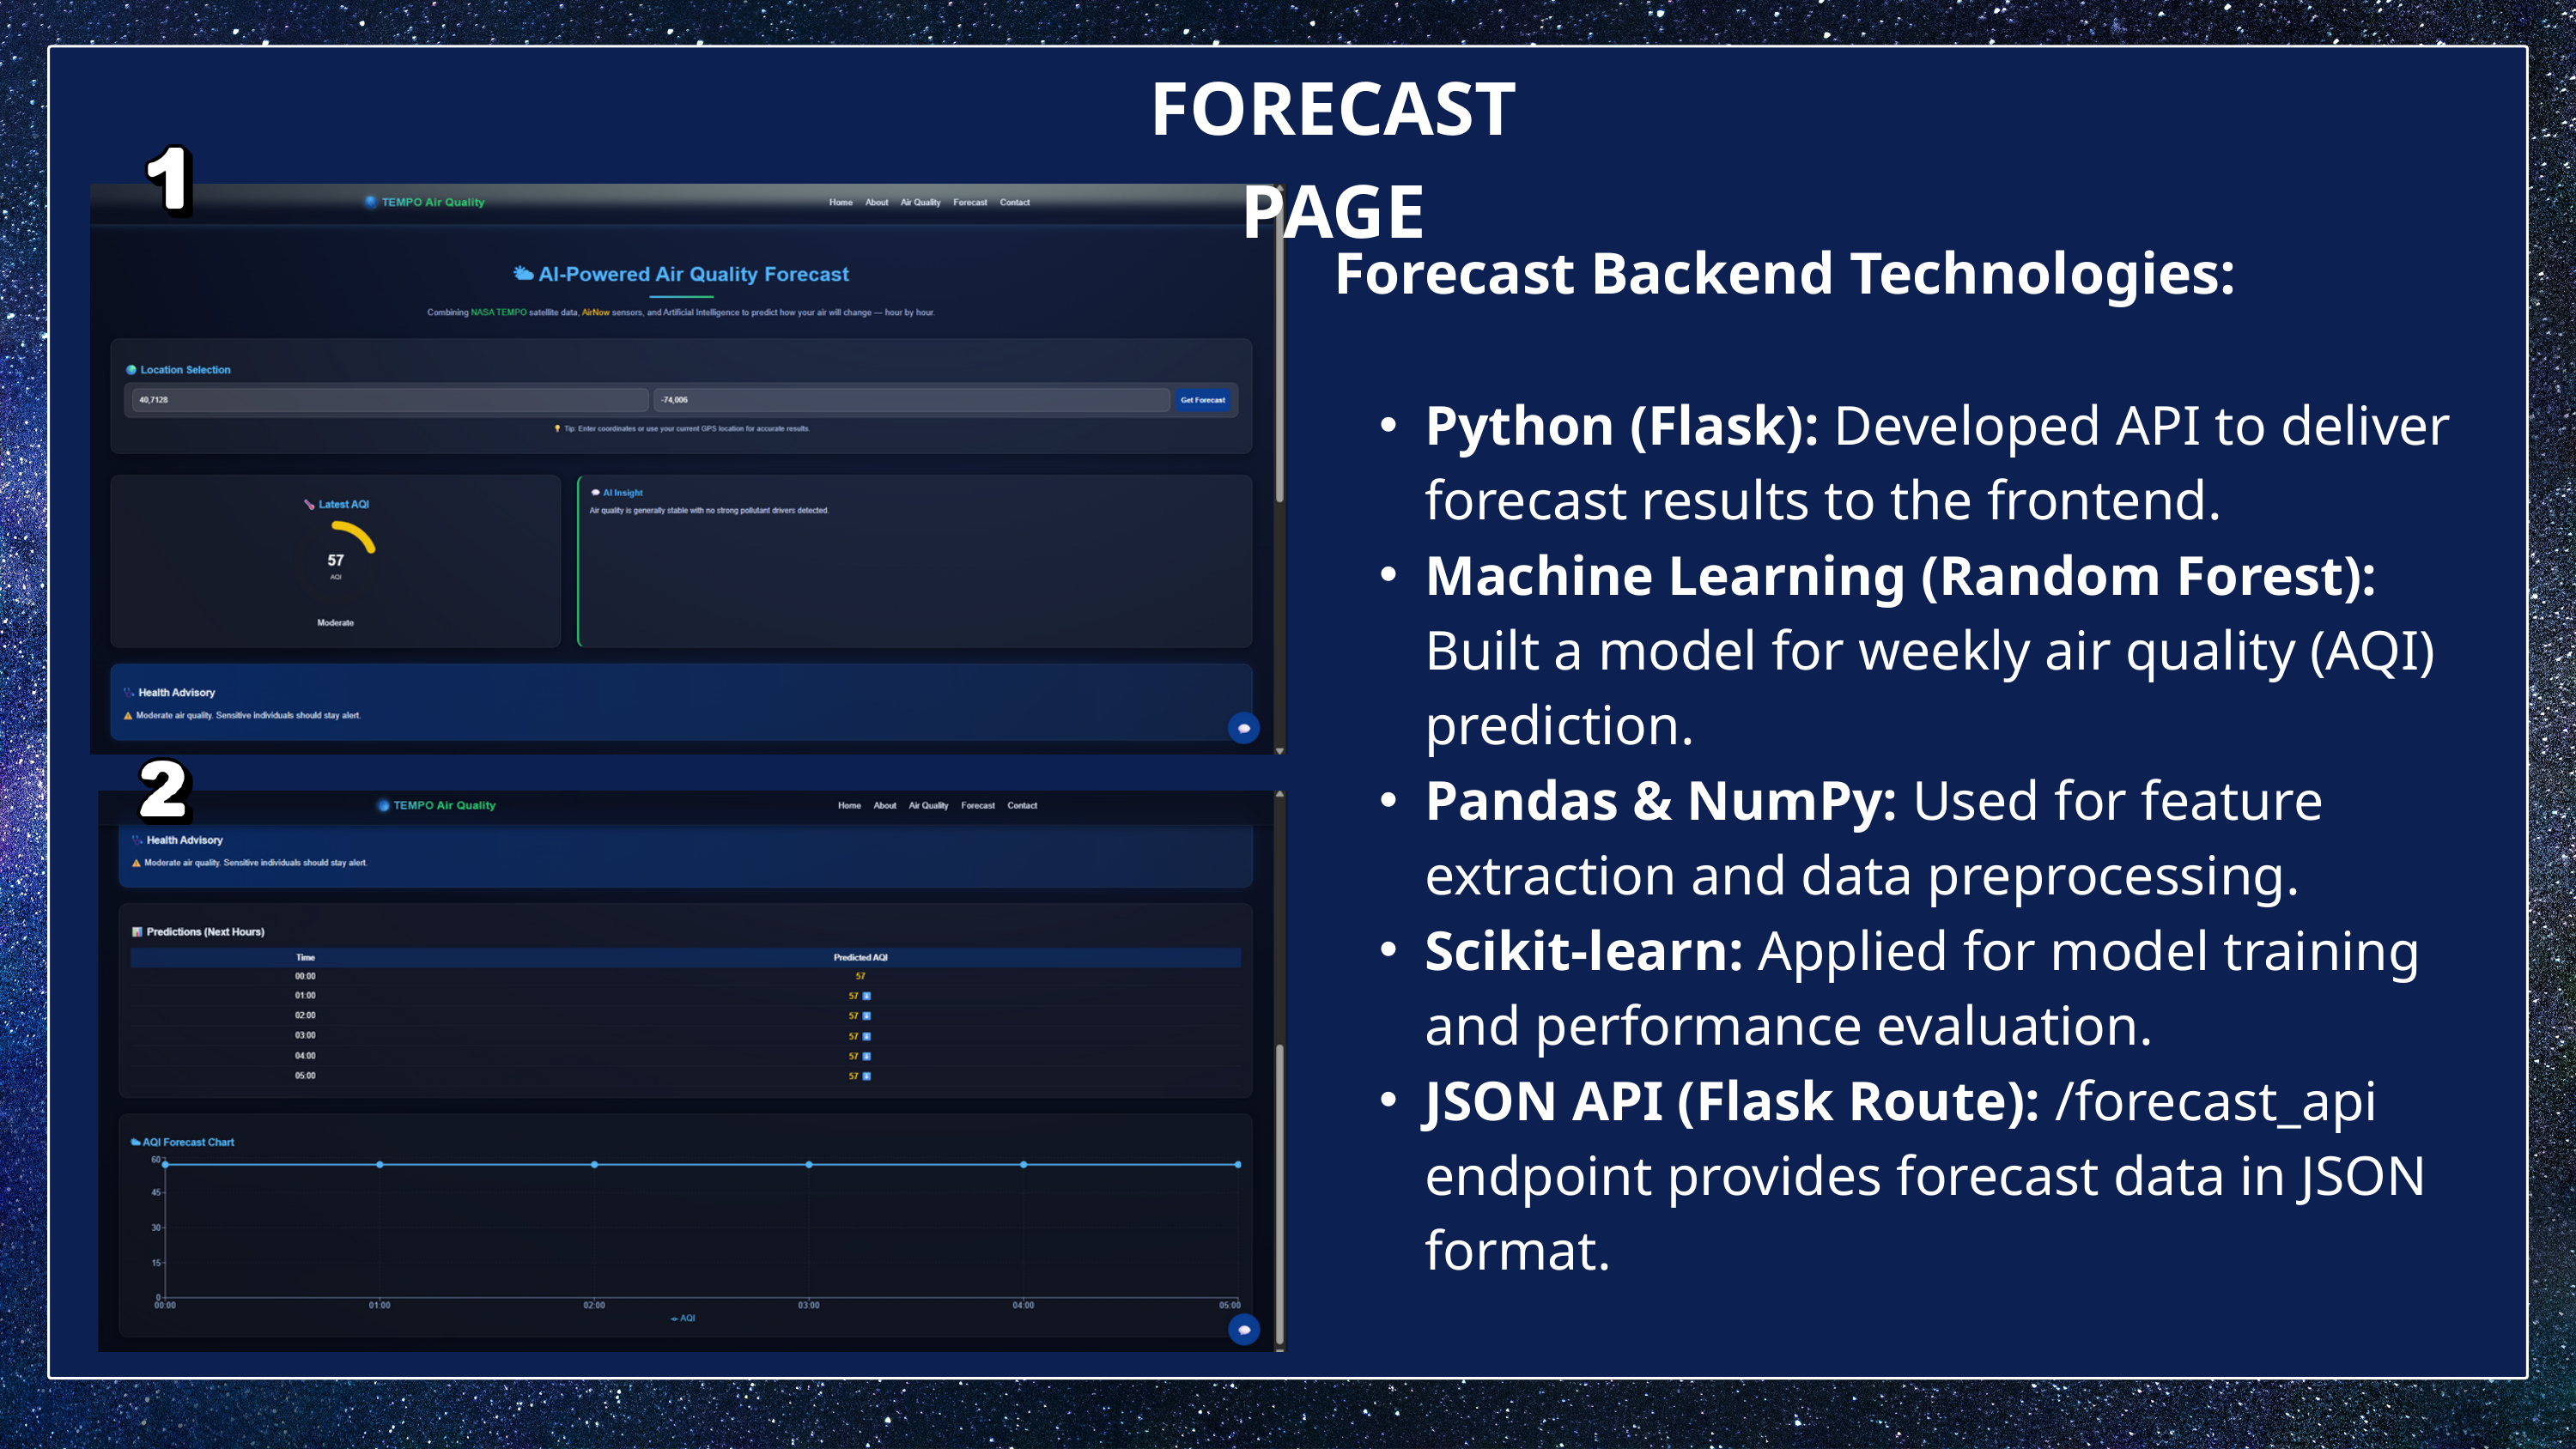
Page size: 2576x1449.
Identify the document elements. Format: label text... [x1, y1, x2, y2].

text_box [48, 45, 2528, 1379]
text_box [0, 0, 2576, 1449]
text_box Forecast Backend Technologies: Python (Flask): Developed API to deliver forecast results to the frontend. Machine Learning (Random Forest): Built a model for weekly air quality (AQI) prediction. Pandas & NumPy: Used for feature extraction and data preprocessing. Scikit-learn: Applied for model training and performance evaluation. JSON API (Flask Route): /forecast_api endpoint provides forecast data in JSON format. [1334, 1385, 2480, 1432]
